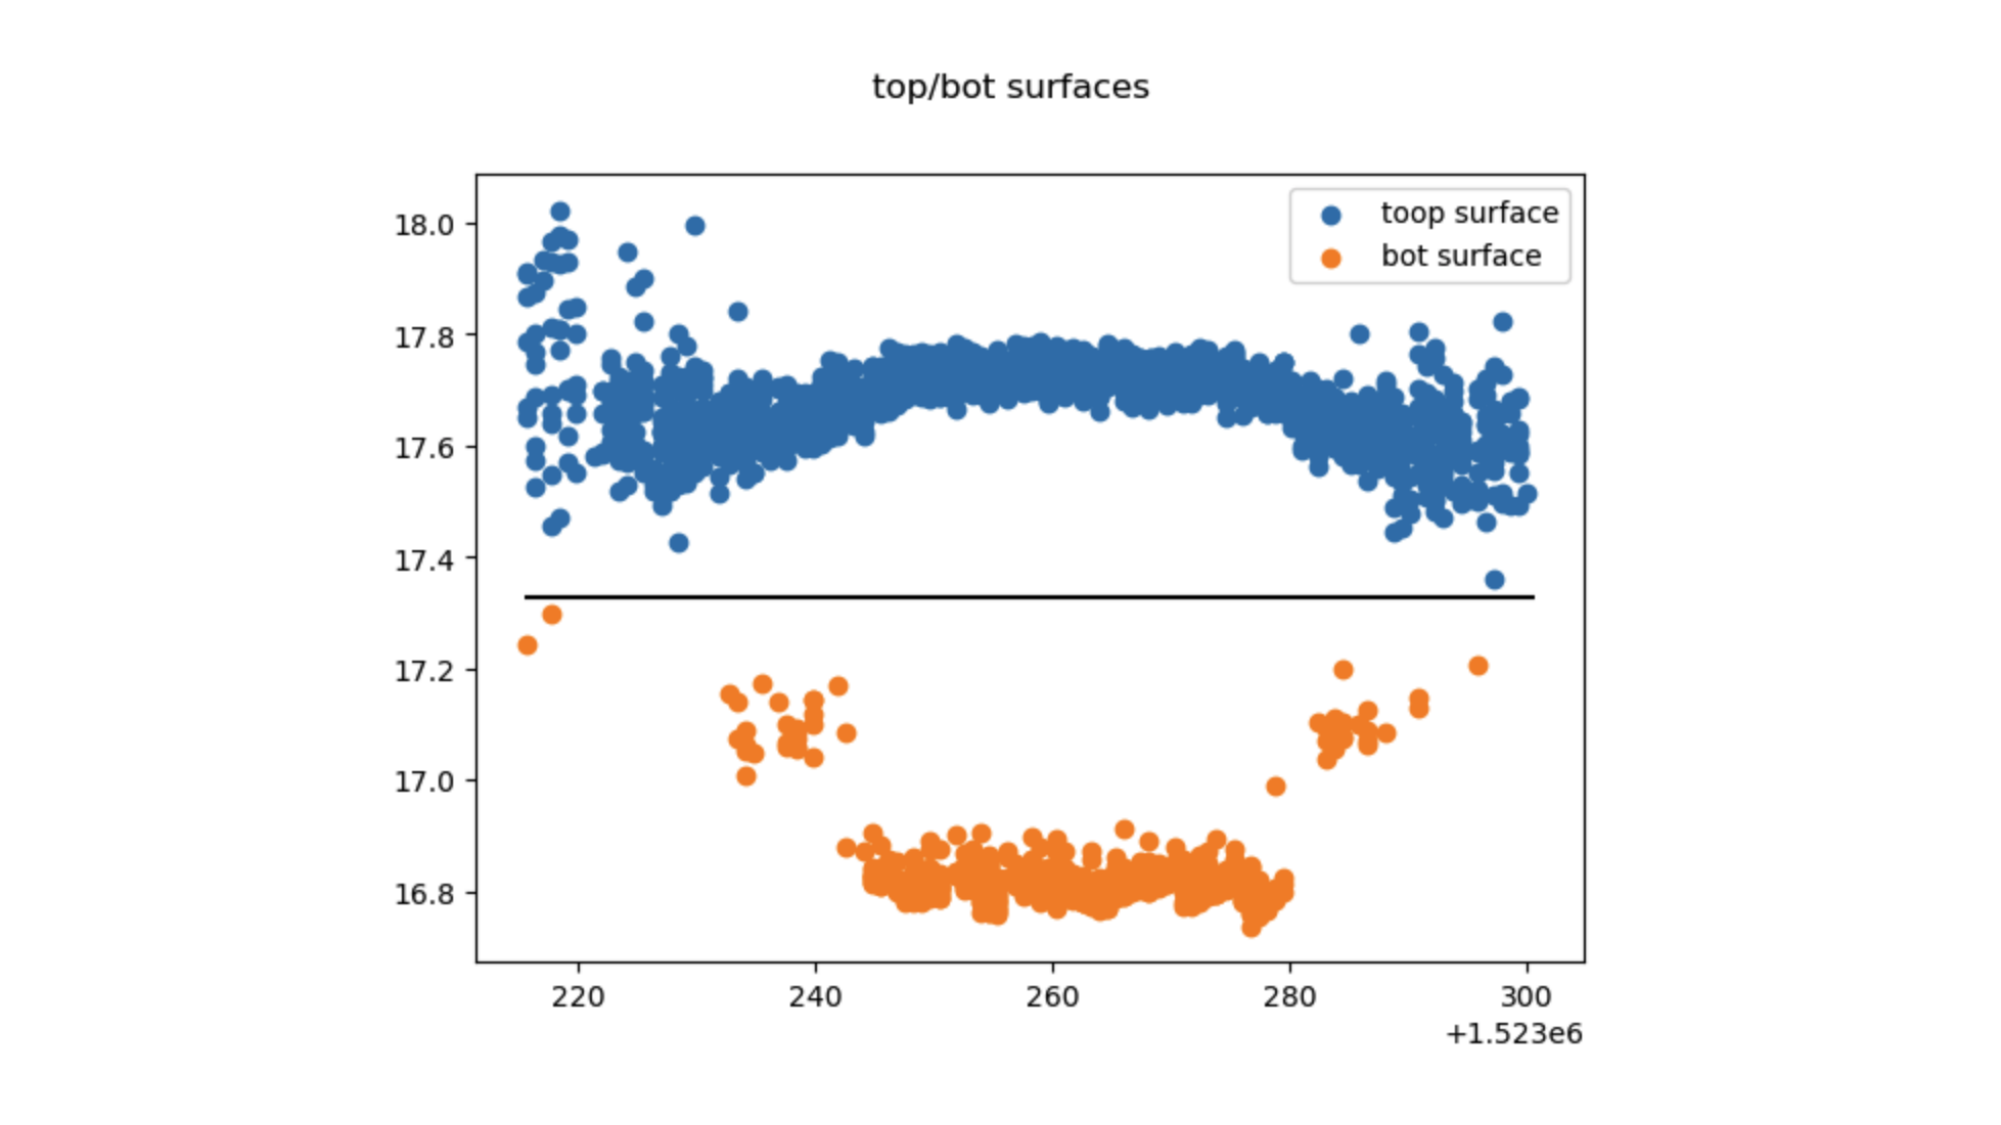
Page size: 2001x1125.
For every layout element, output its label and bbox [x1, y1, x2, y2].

picture [362, 53, 1638, 1072]
